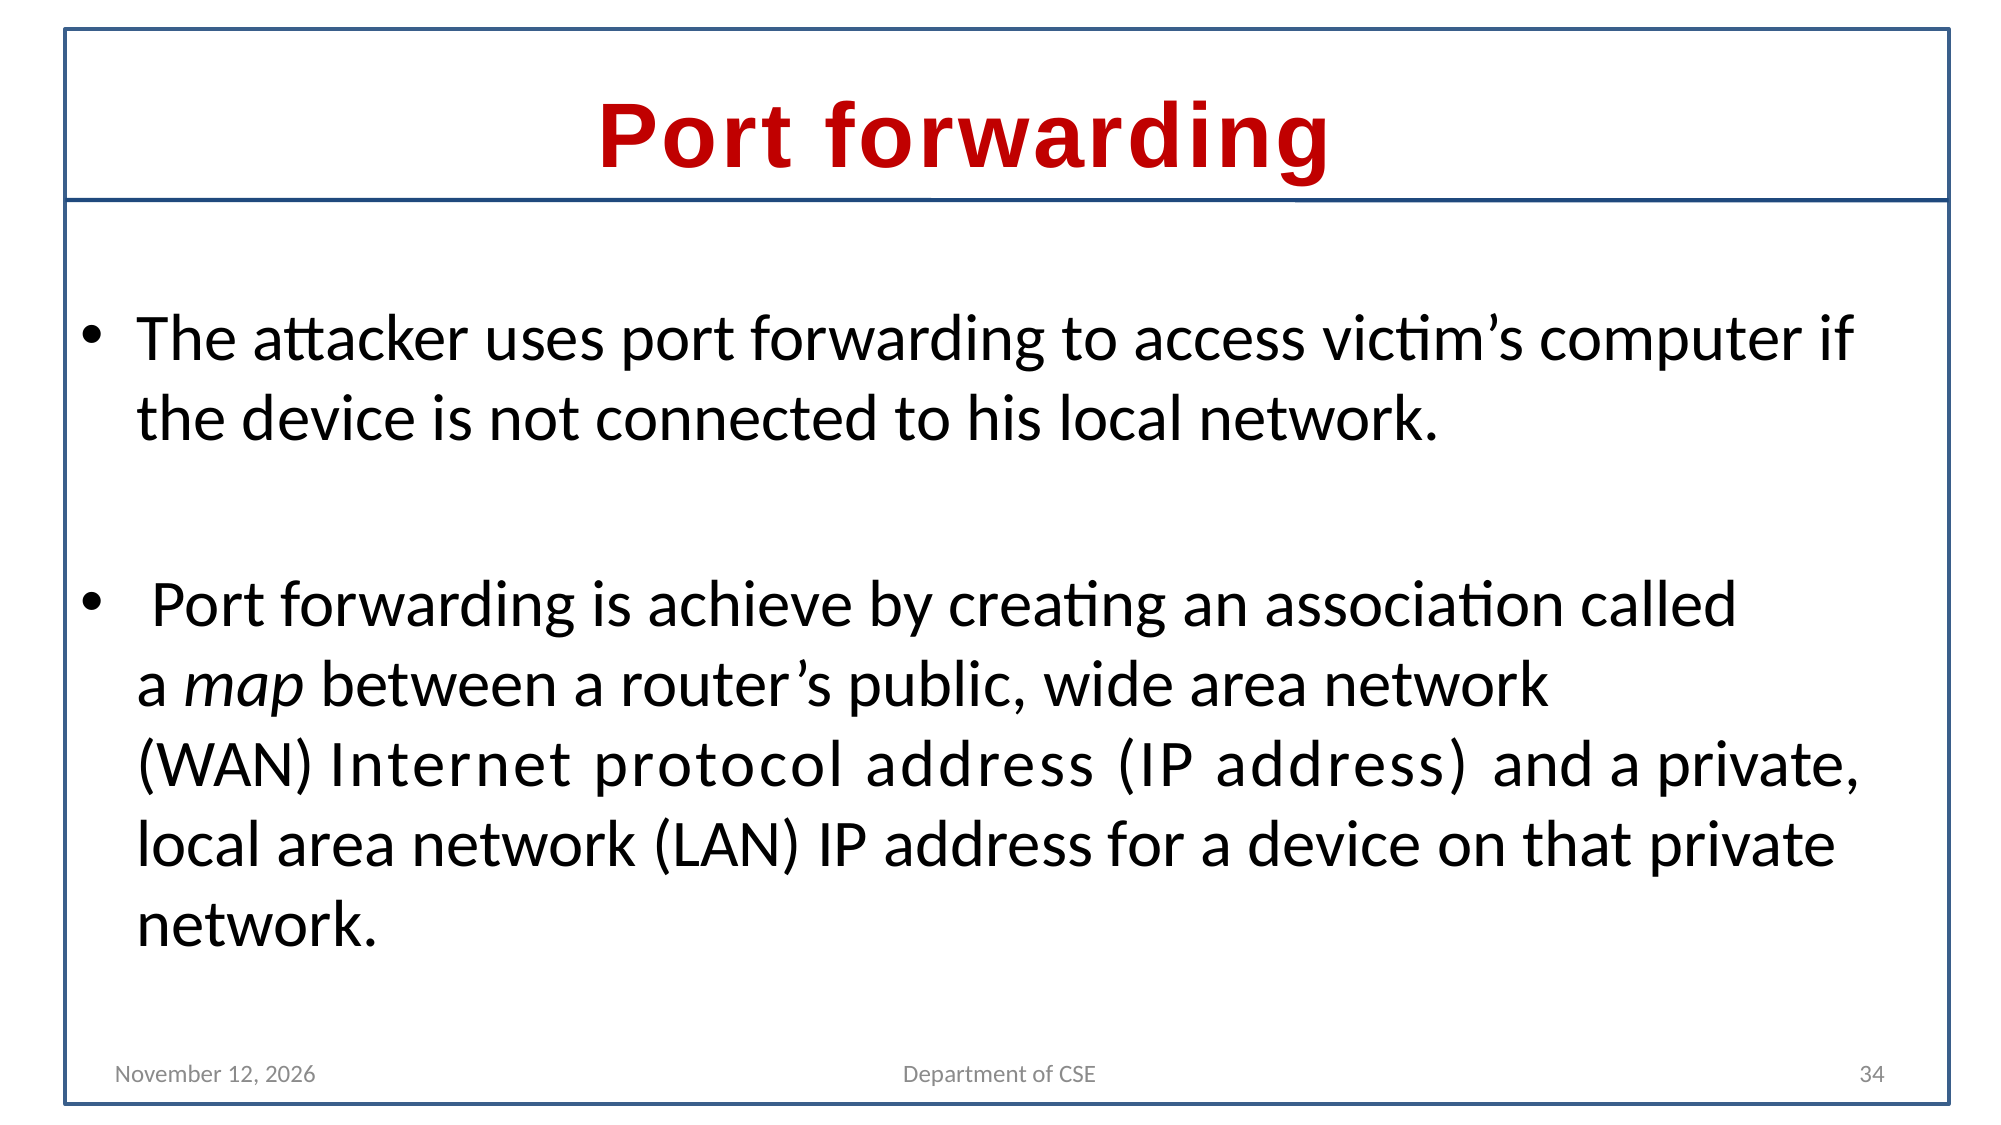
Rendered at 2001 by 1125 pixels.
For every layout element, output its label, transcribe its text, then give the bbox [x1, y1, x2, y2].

footer Department of CSE [683, 1042, 1317, 1103]
slide_number 34 [1433, 1042, 1900, 1103]
list The attacker uses port forwarding to access victim’s computer if the device is not connected to his local network. Port forwarding is achieve by creating an association called a map between a router’s public, wide area network (WAN) Internet protocol address (IP address) and a private, local area network (LAN) IP address for a device on that private network. [65, 192, 1900, 1005]
title Port forwarding [65, 37, 1866, 192]
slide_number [99, 1042, 567, 1103]
